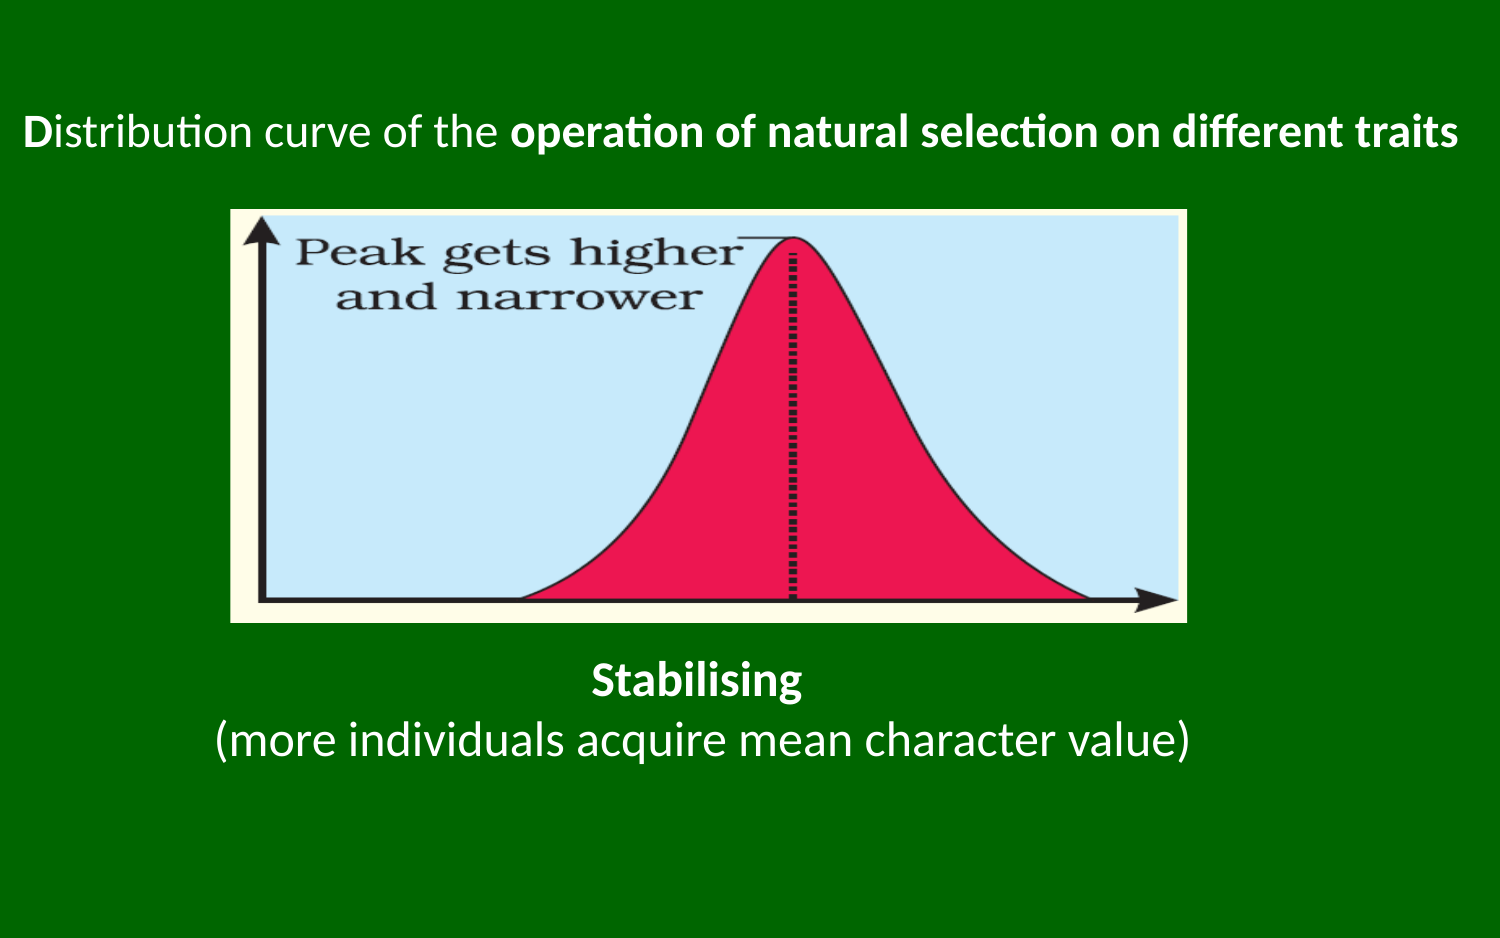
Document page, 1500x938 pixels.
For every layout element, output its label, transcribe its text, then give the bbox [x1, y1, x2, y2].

title Distribution curve of the operation of natural selection on different traits [0, 80, 1500, 177]
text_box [100, 209, 1306, 777]
